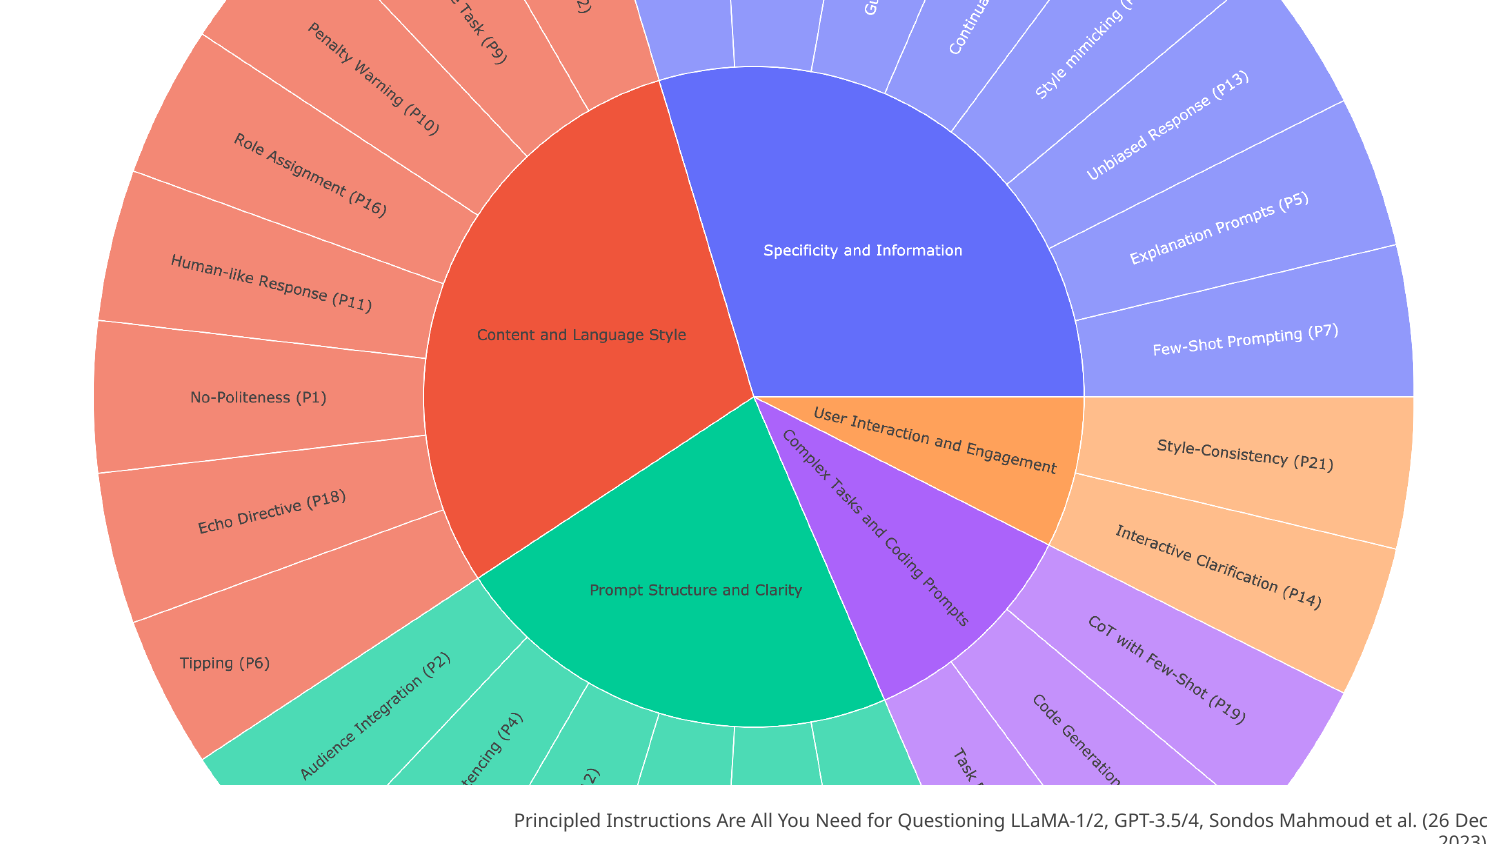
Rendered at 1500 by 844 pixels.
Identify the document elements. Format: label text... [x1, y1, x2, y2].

text_box Principled Instructions Are All You Need for Questioning LLaMA-1/2, GPT-3.5/4, Sondos Mahmoud et al. (26 Dec 2023) [455, 793, 1500, 844]
picture [93, 0, 1414, 785]
